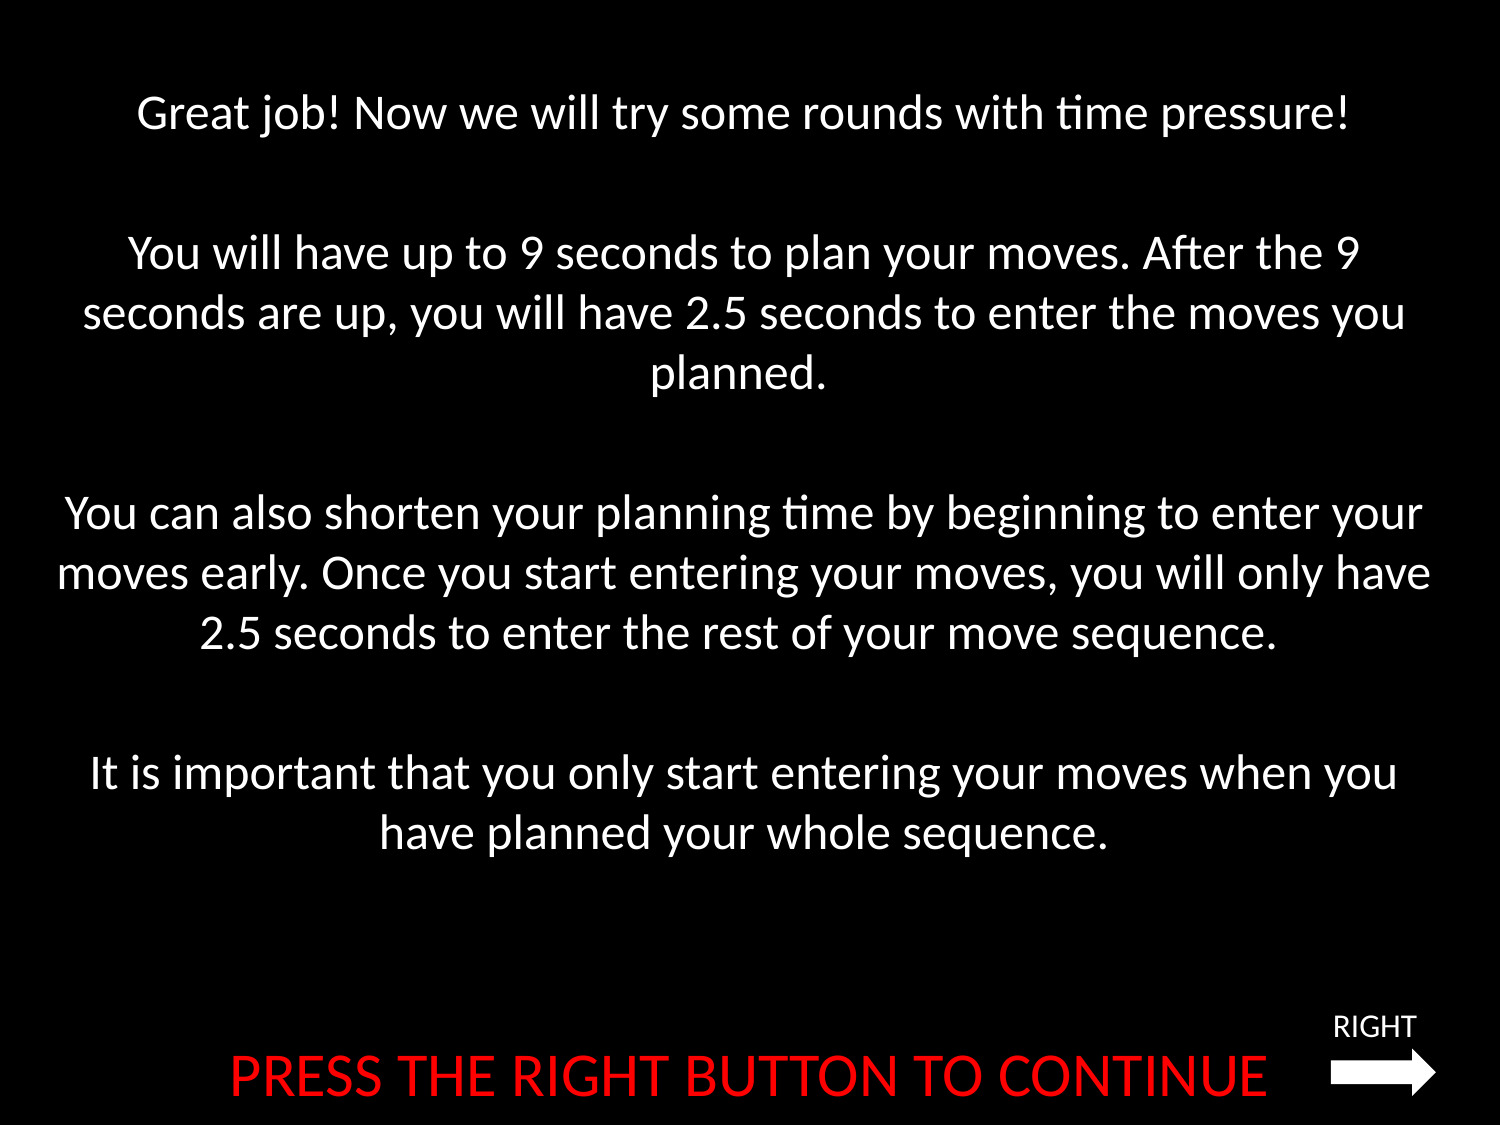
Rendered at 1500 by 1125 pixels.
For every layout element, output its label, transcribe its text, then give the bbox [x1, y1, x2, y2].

text_box PRESS THE RIGHT BUTTON TO CONTINUE [0, 1017, 1249, 1125]
list Great job! Now we will try some rounds with time pressure! You will have up to 9 seconds to plan your moves. After the 9 seconds are up, you will have 2.5 seconds to enter the moves you planned. You can also shorten your planning time by beginning to enter your moves early. Once you start entering your moves, you will only have 2.5 seconds to enter the rest of your move sequence. It is important that you only start entering your moves when you have planned your whole sequence. [27, 71, 1461, 943]
text_box [1330, 1047, 1437, 1097]
text_box RIGHT [1249, 996, 1500, 1125]
